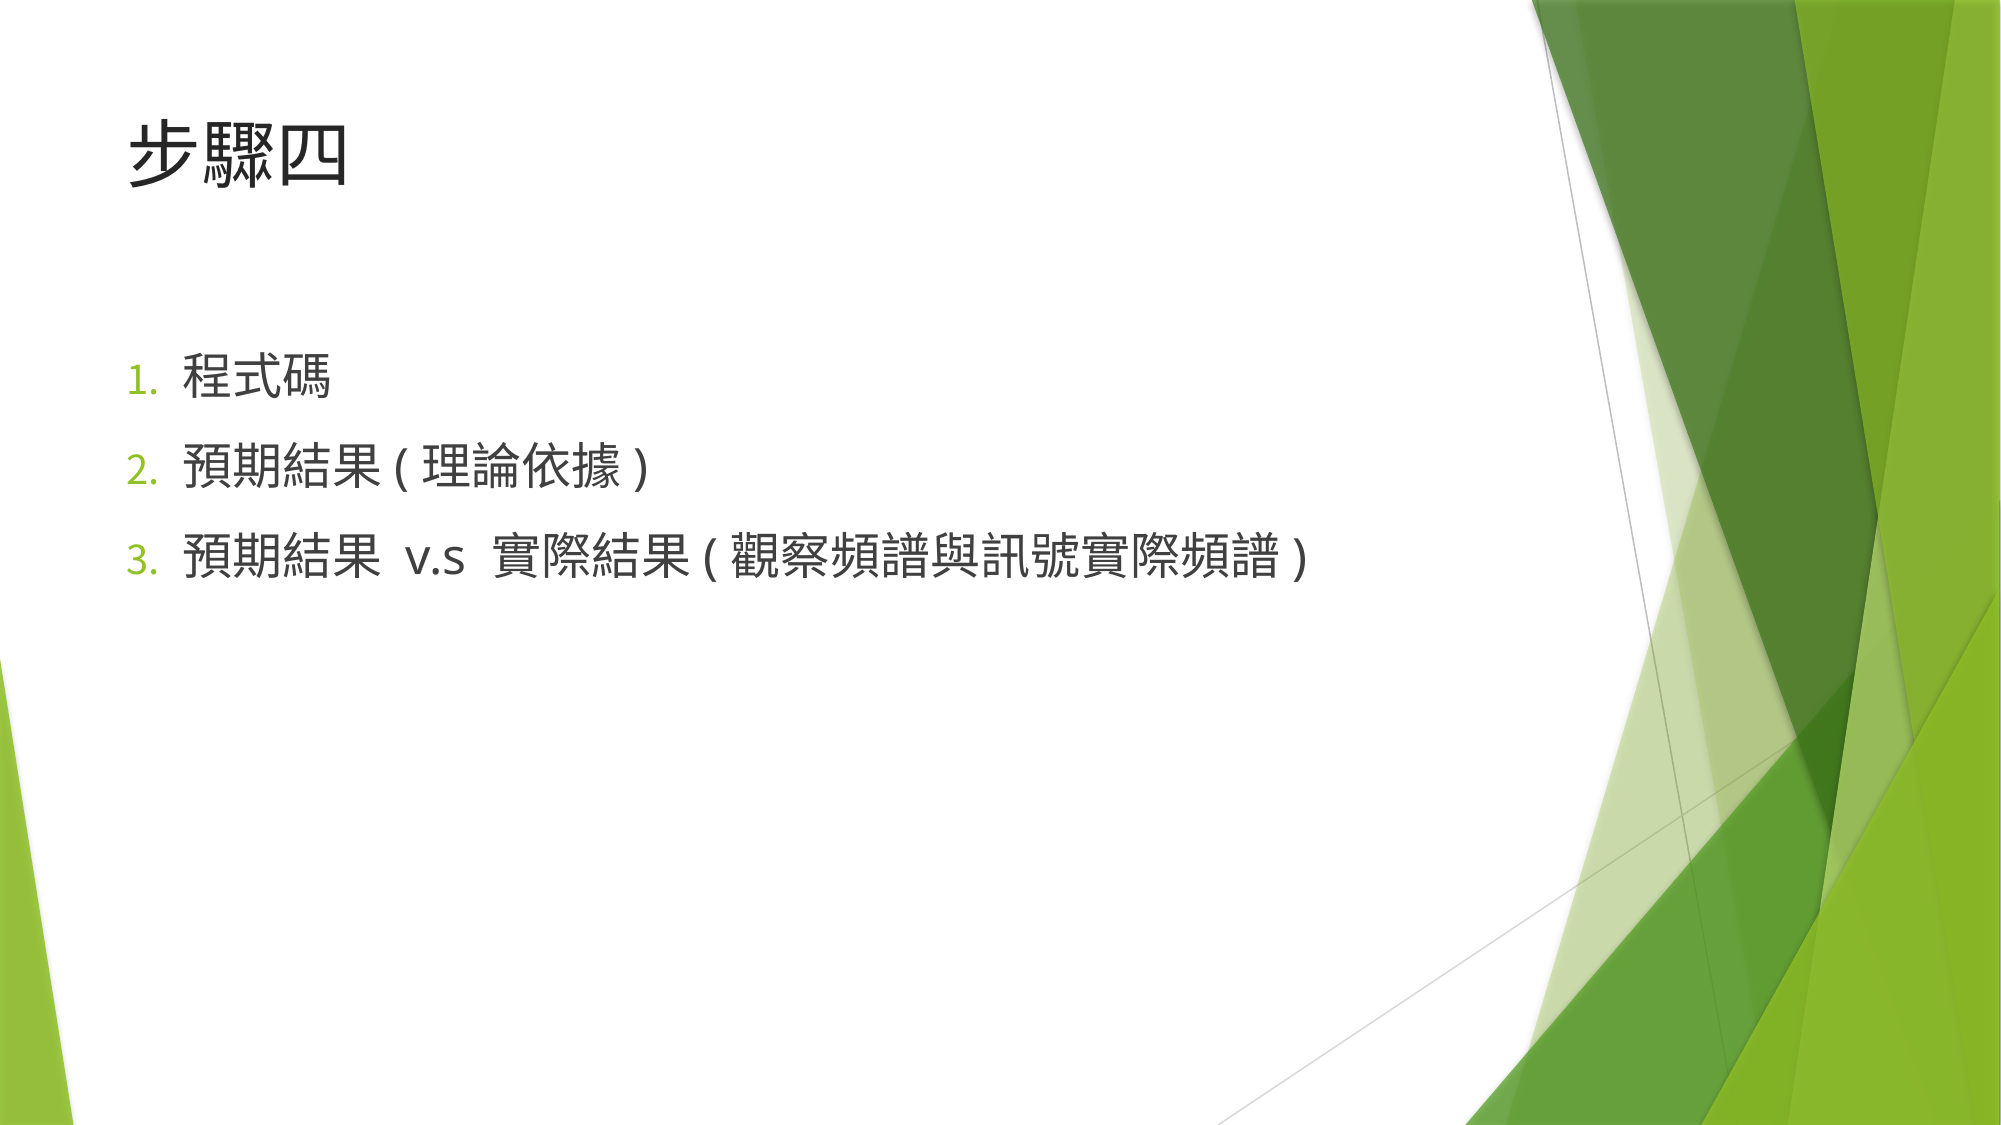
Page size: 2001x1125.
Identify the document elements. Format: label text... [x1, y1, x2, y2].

title 步驟四 [111, 99, 1522, 240]
list 程式碼 預期結果(理論依據) 預期結果 v.s 實際結果(觀察頻譜與訊號實際頻譜) [111, 306, 1522, 944]
